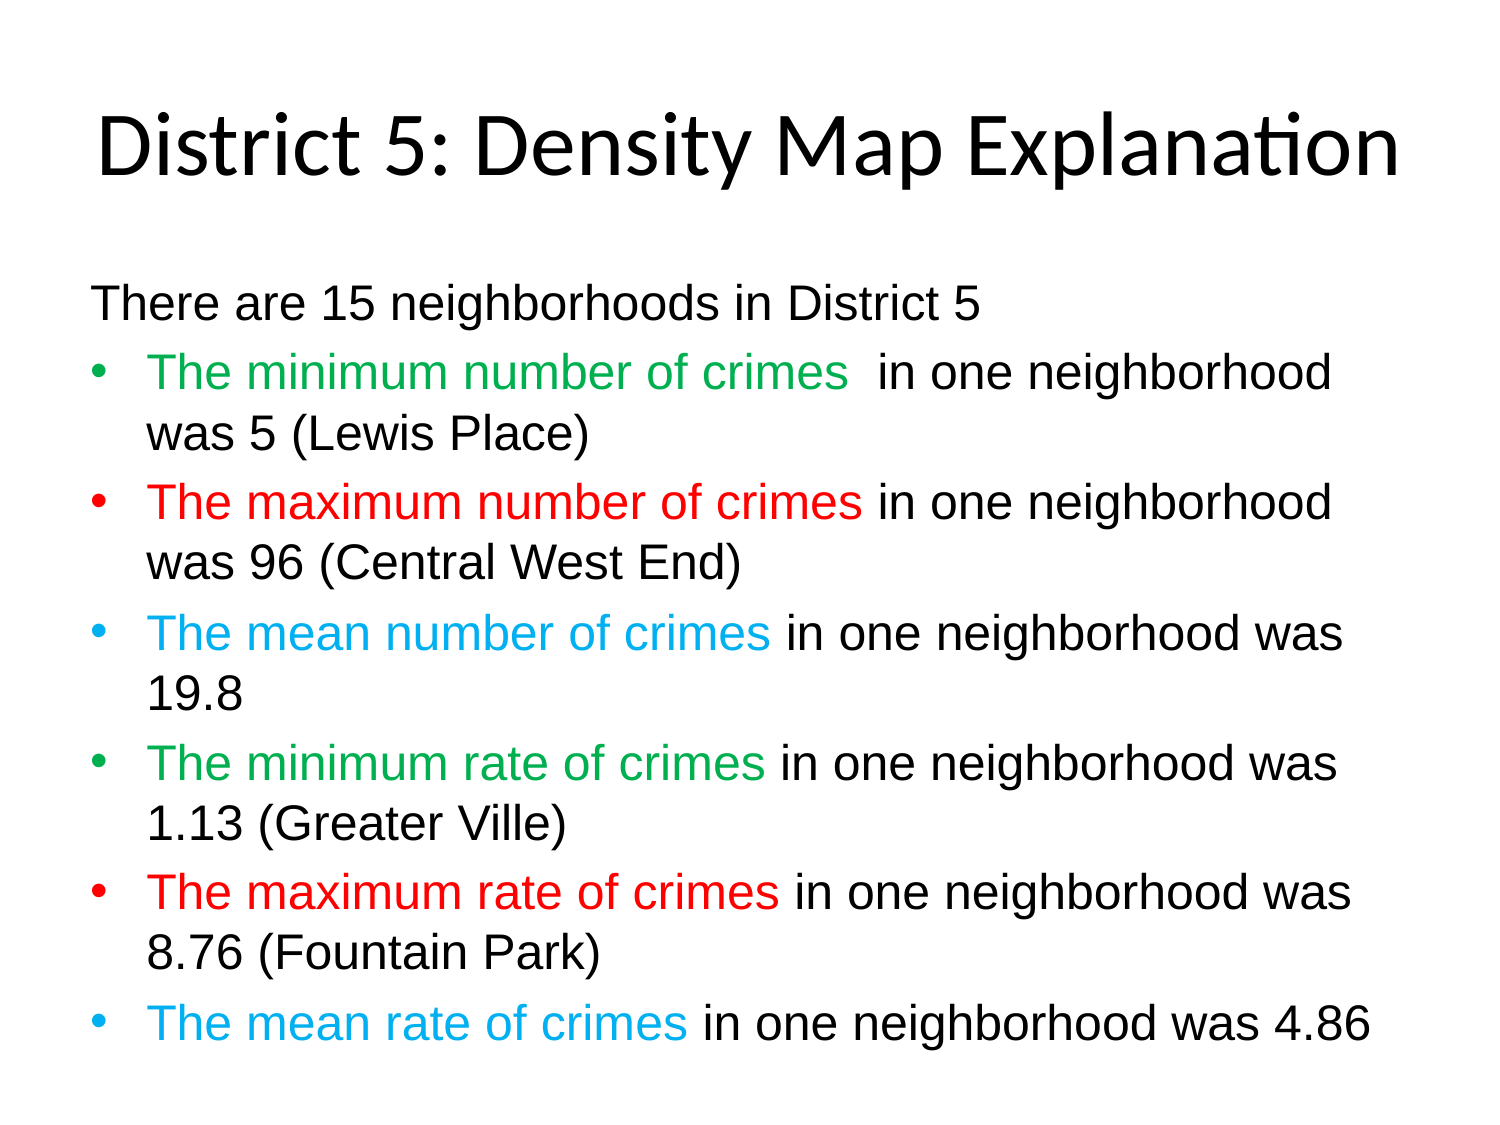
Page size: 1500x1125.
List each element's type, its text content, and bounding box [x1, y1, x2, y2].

title District 5: Density Map Explanation [75, 45, 1425, 233]
list There are 15 neighborhoods in District 5 The minimum number of crimes in one neighborhood was 5 (Lewis Place) The maximum number of crimes in one neighborhood was 96 (Central West End) The mean number of crimes in one neighborhood was 19.8 The minimum rate of crimes in one neighborhood was 1.13 (Greater Ville) The maximum rate of crimes in one neighborhood was 8.76 (Fountain Park) The mean rate of crimes in one neighborhood was 4.86 [75, 262, 1425, 1005]
